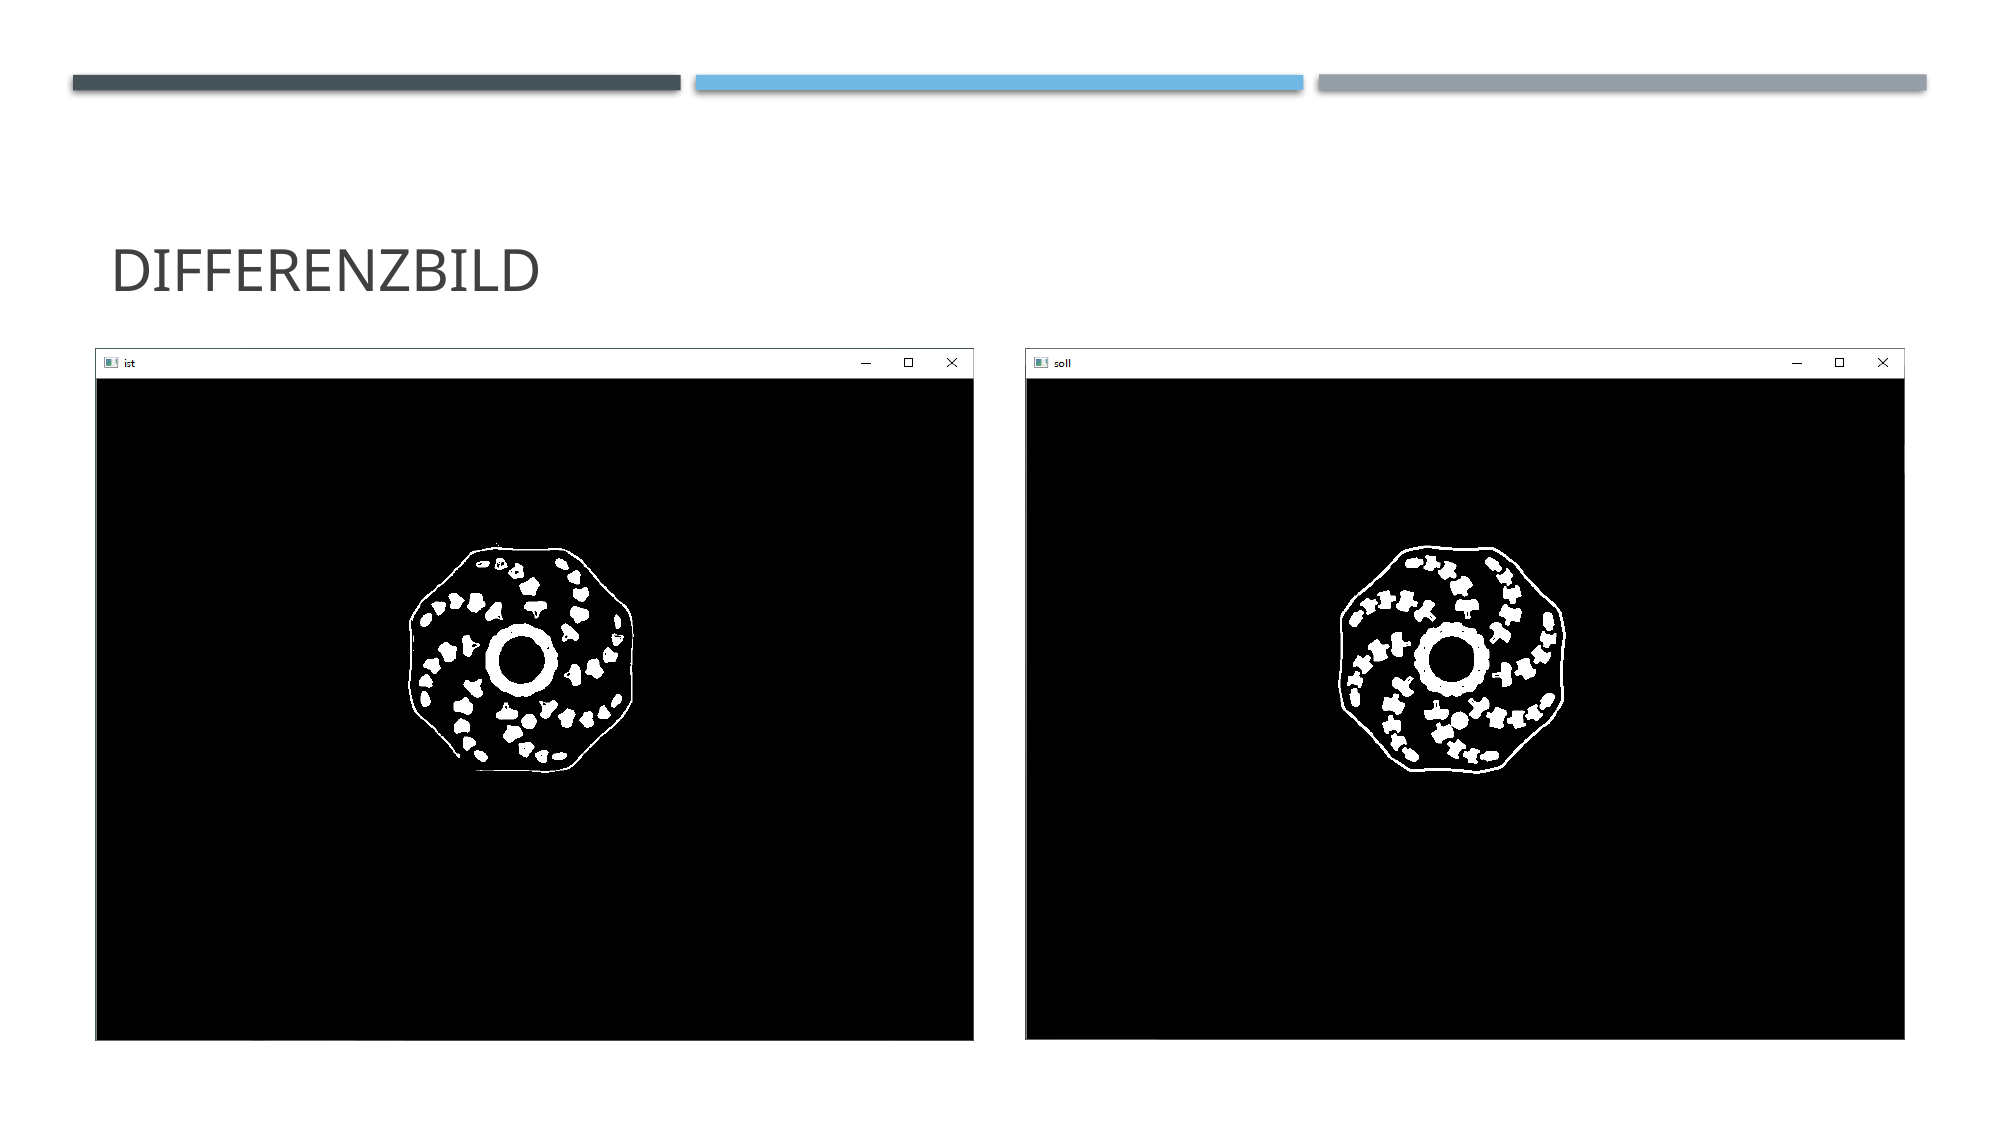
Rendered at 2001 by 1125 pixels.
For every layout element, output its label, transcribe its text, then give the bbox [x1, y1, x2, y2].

picture [94, 348, 975, 1041]
picture [1025, 347, 1906, 1040]
title Differenzbild [95, 115, 1905, 311]
